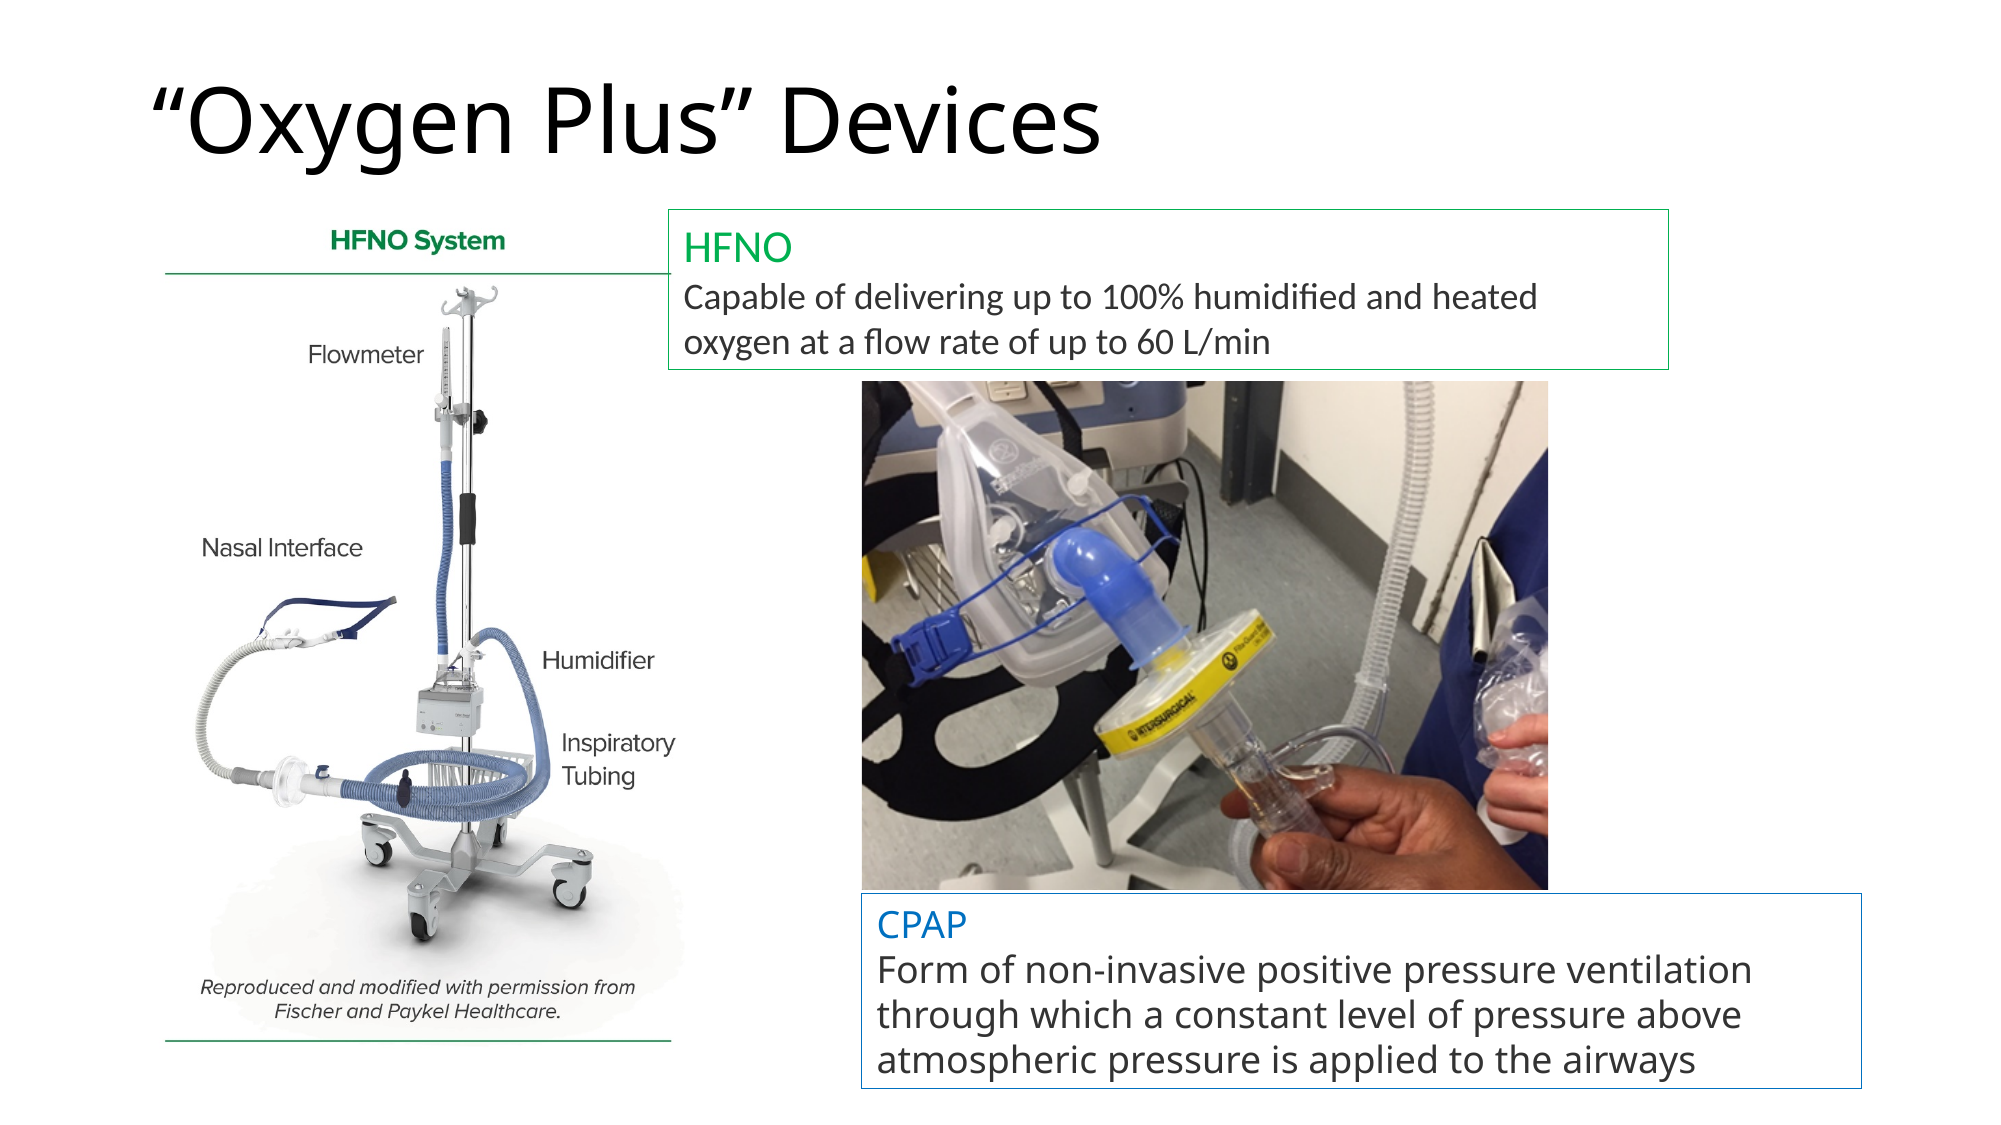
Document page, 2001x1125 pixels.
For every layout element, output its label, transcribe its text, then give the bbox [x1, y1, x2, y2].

title “Oxygen Plus” Devices [137, 14, 1863, 233]
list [861, 381, 1549, 890]
text_box HFNO Capable of delivering up to 100% humidified and heated oxygen at a flow rate of up to 60 L/min [668, 209, 1669, 370]
picture [137, 217, 702, 1066]
text_box CPAP Form of non-invasive positive pressure ventilation through which a constant level of pressure above atmospheric pressure is applied to the airways [861, 893, 1862, 1089]
